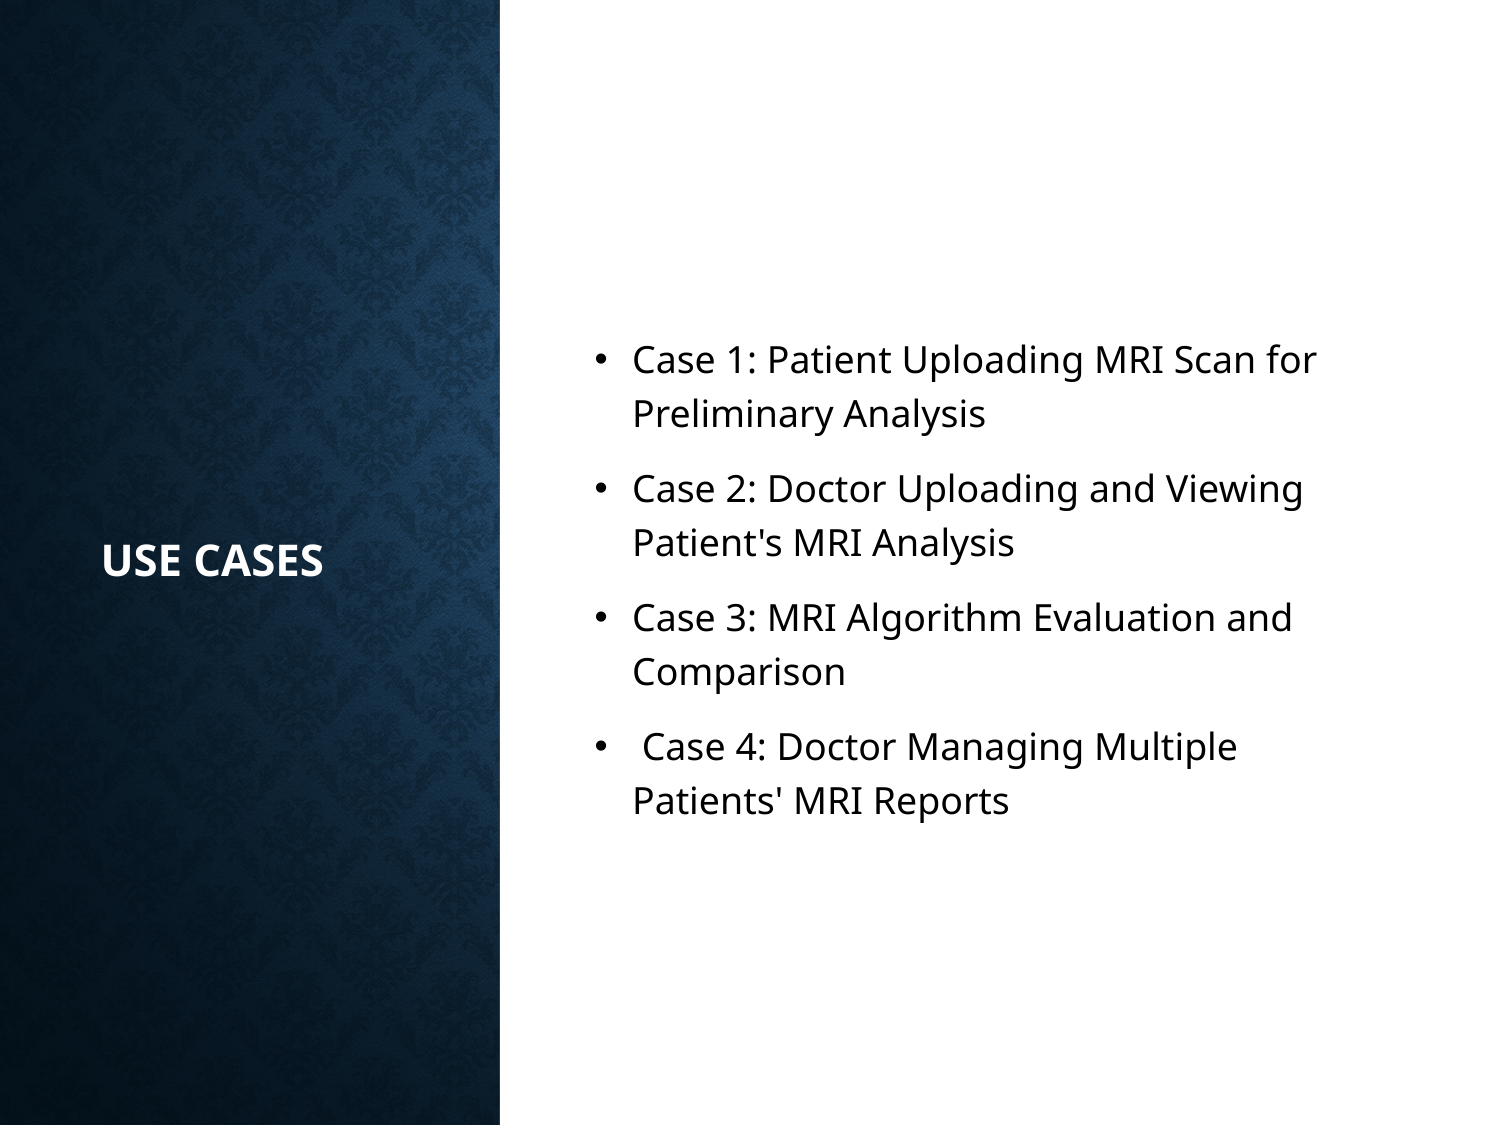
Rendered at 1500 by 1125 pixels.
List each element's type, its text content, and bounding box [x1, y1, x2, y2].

text_box [498, 0, 1500, 1125]
title Use Cases [85, 184, 460, 941]
text_box [0, 0, 498, 1125]
list Case 1: Patient Uploading MRI Scan for Preliminary Analysis Case 2: Doctor Uploading and Viewing Patient's MRI Analysis Case 3: MRI Algorithm Evaluation and Comparison Case 4: Doctor Managing Multiple Patients' MRI Reports [579, 184, 1388, 966]
